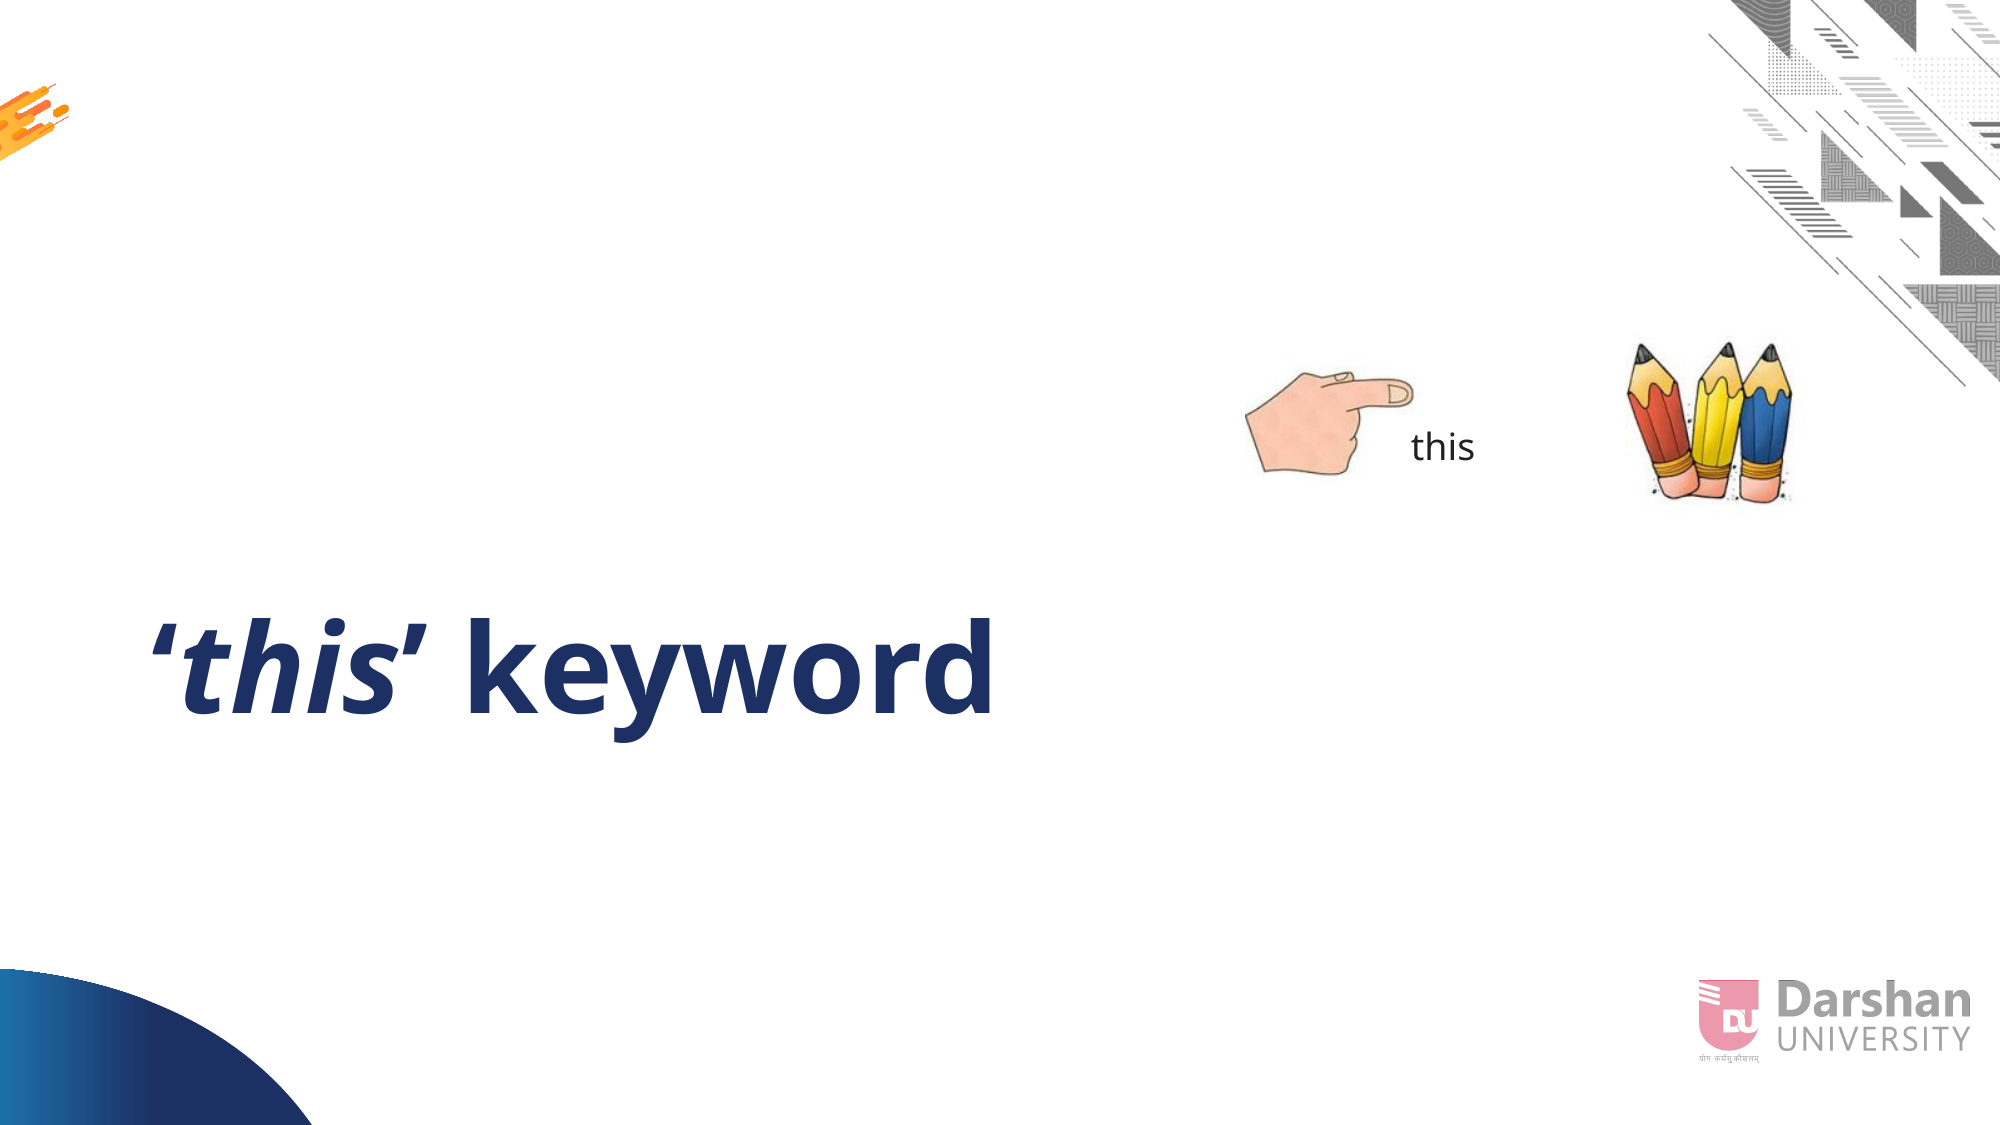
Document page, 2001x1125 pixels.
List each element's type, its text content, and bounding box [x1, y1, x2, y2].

text_box A [1699, 980, 1970, 1063]
title ‘this’ keyword [136, 280, 1862, 749]
picture [1245, 275, 1807, 556]
picture [0, 65, 90, 193]
